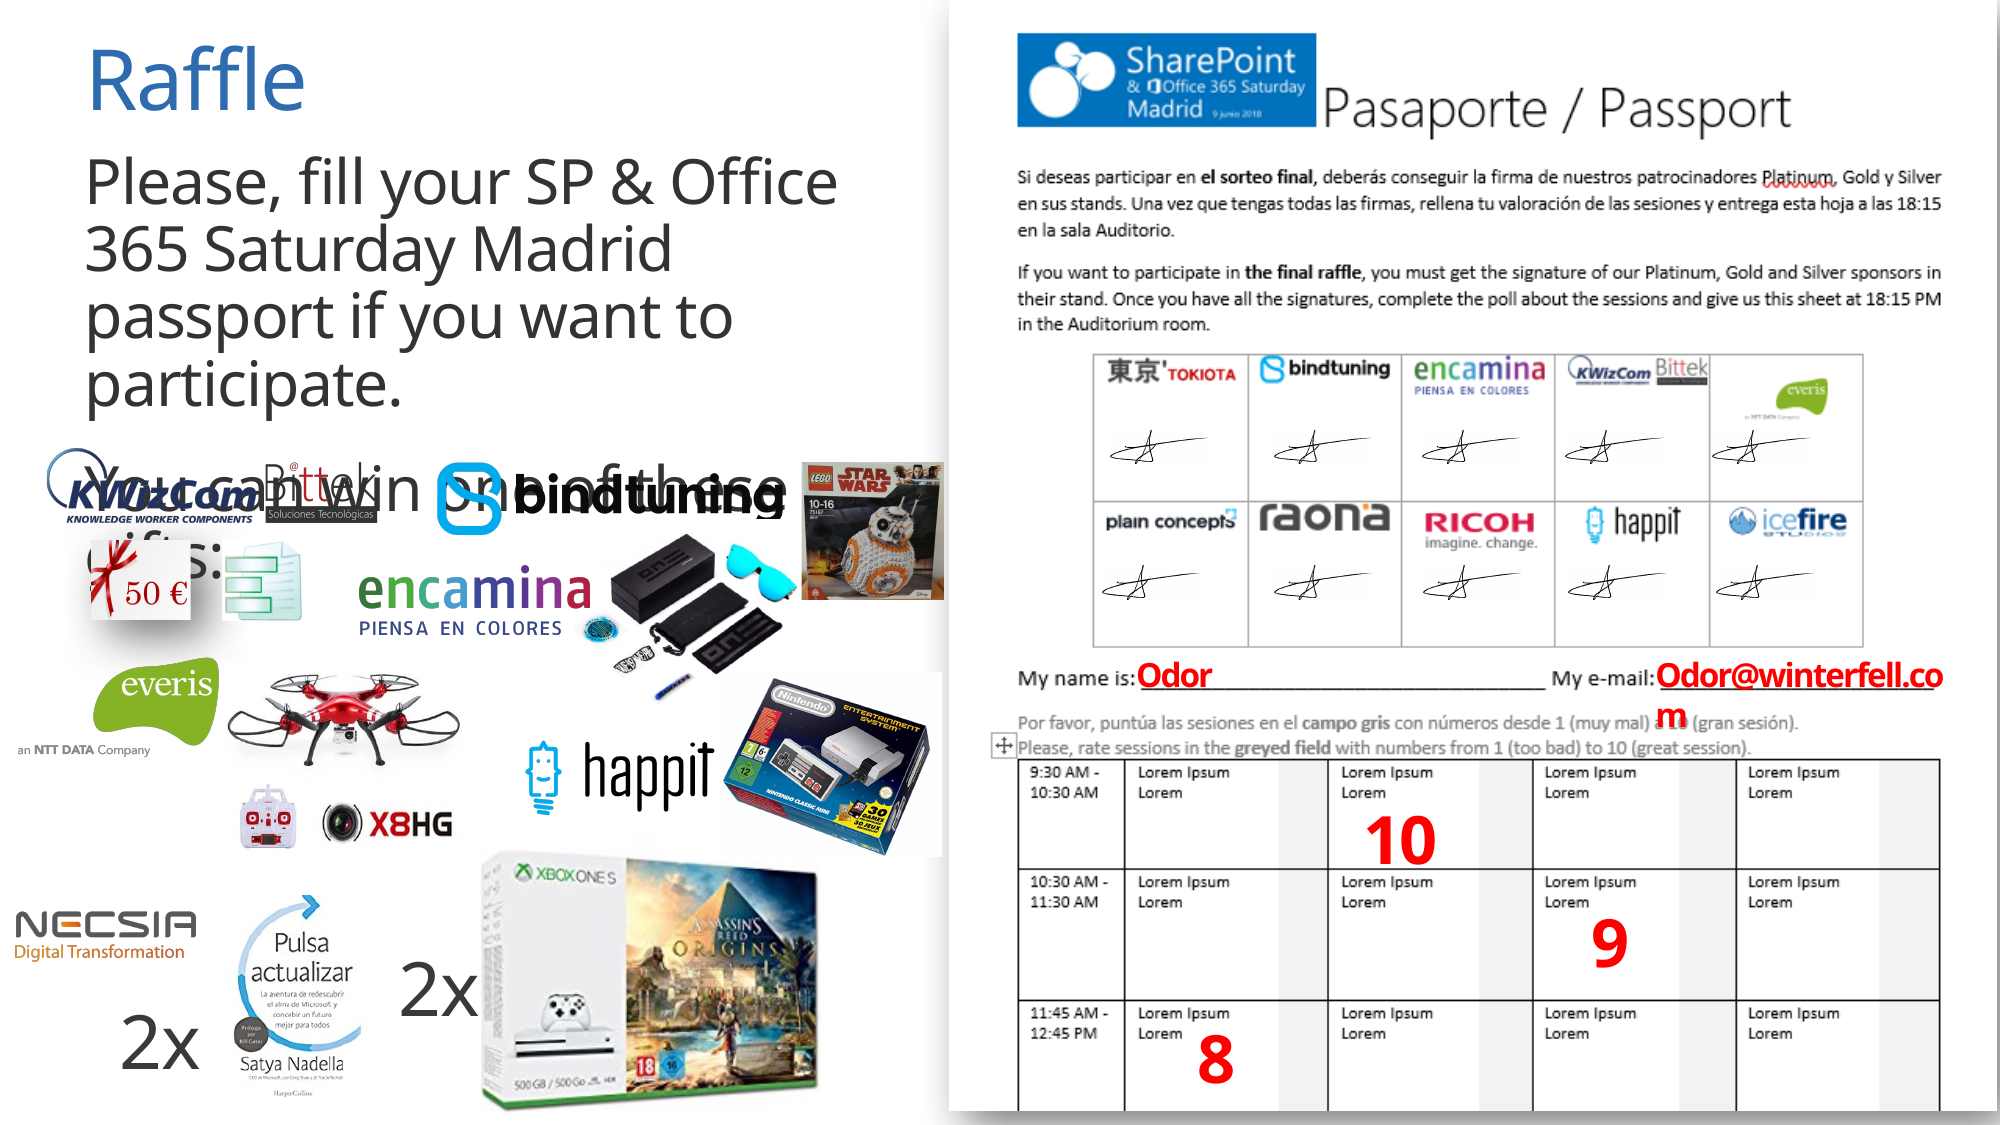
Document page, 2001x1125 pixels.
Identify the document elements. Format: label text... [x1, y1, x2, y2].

title Raffle [85, 37, 932, 161]
picture [447, 485, 492, 525]
text_box Please, fill your SP & Office 365 Saturday Madrid passport if you want to participate. You can win one of these gifts: [85, 150, 897, 475]
text_box 2x [119, 994, 223, 1085]
picture [222, 539, 309, 621]
picture [949, 0, 1997, 1112]
picture [46, 447, 379, 523]
picture [1, 651, 468, 857]
picture [223, 895, 373, 1099]
text_box 2x [398, 941, 480, 1032]
picture [358, 462, 944, 1119]
picture [90, 540, 192, 620]
picture [10, 907, 201, 967]
